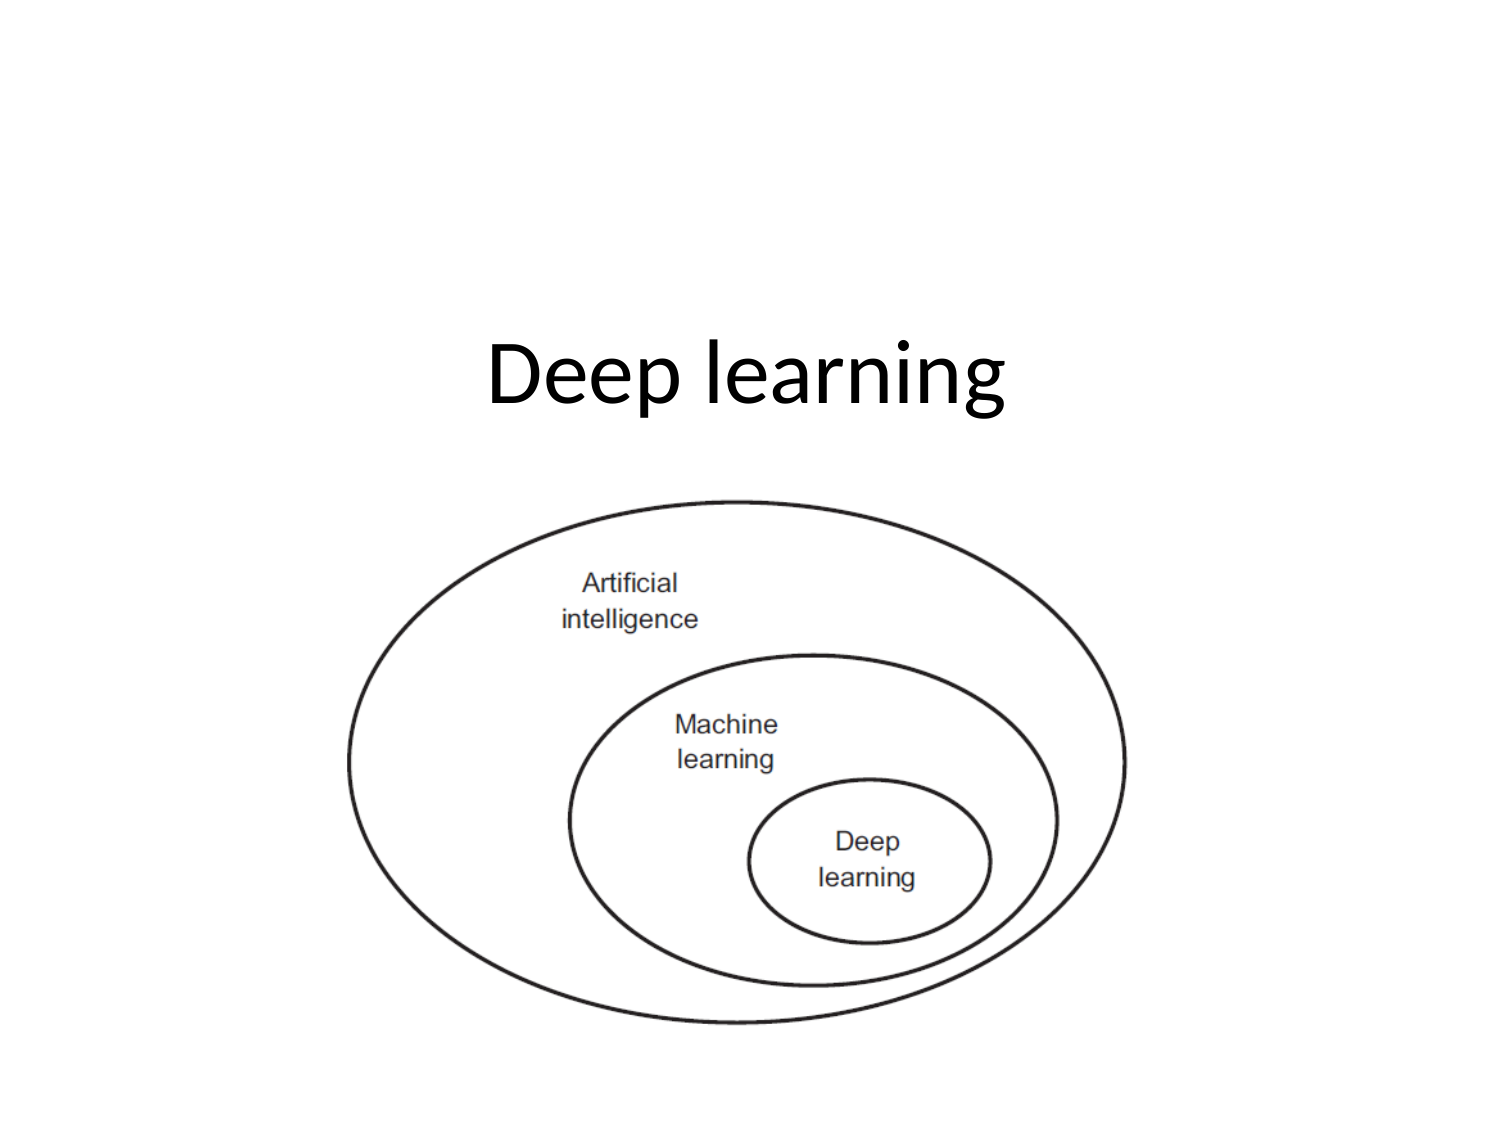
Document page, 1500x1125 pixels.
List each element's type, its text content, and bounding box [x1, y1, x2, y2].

picture [337, 474, 1129, 1033]
title Deep learning [109, 245, 1385, 487]
